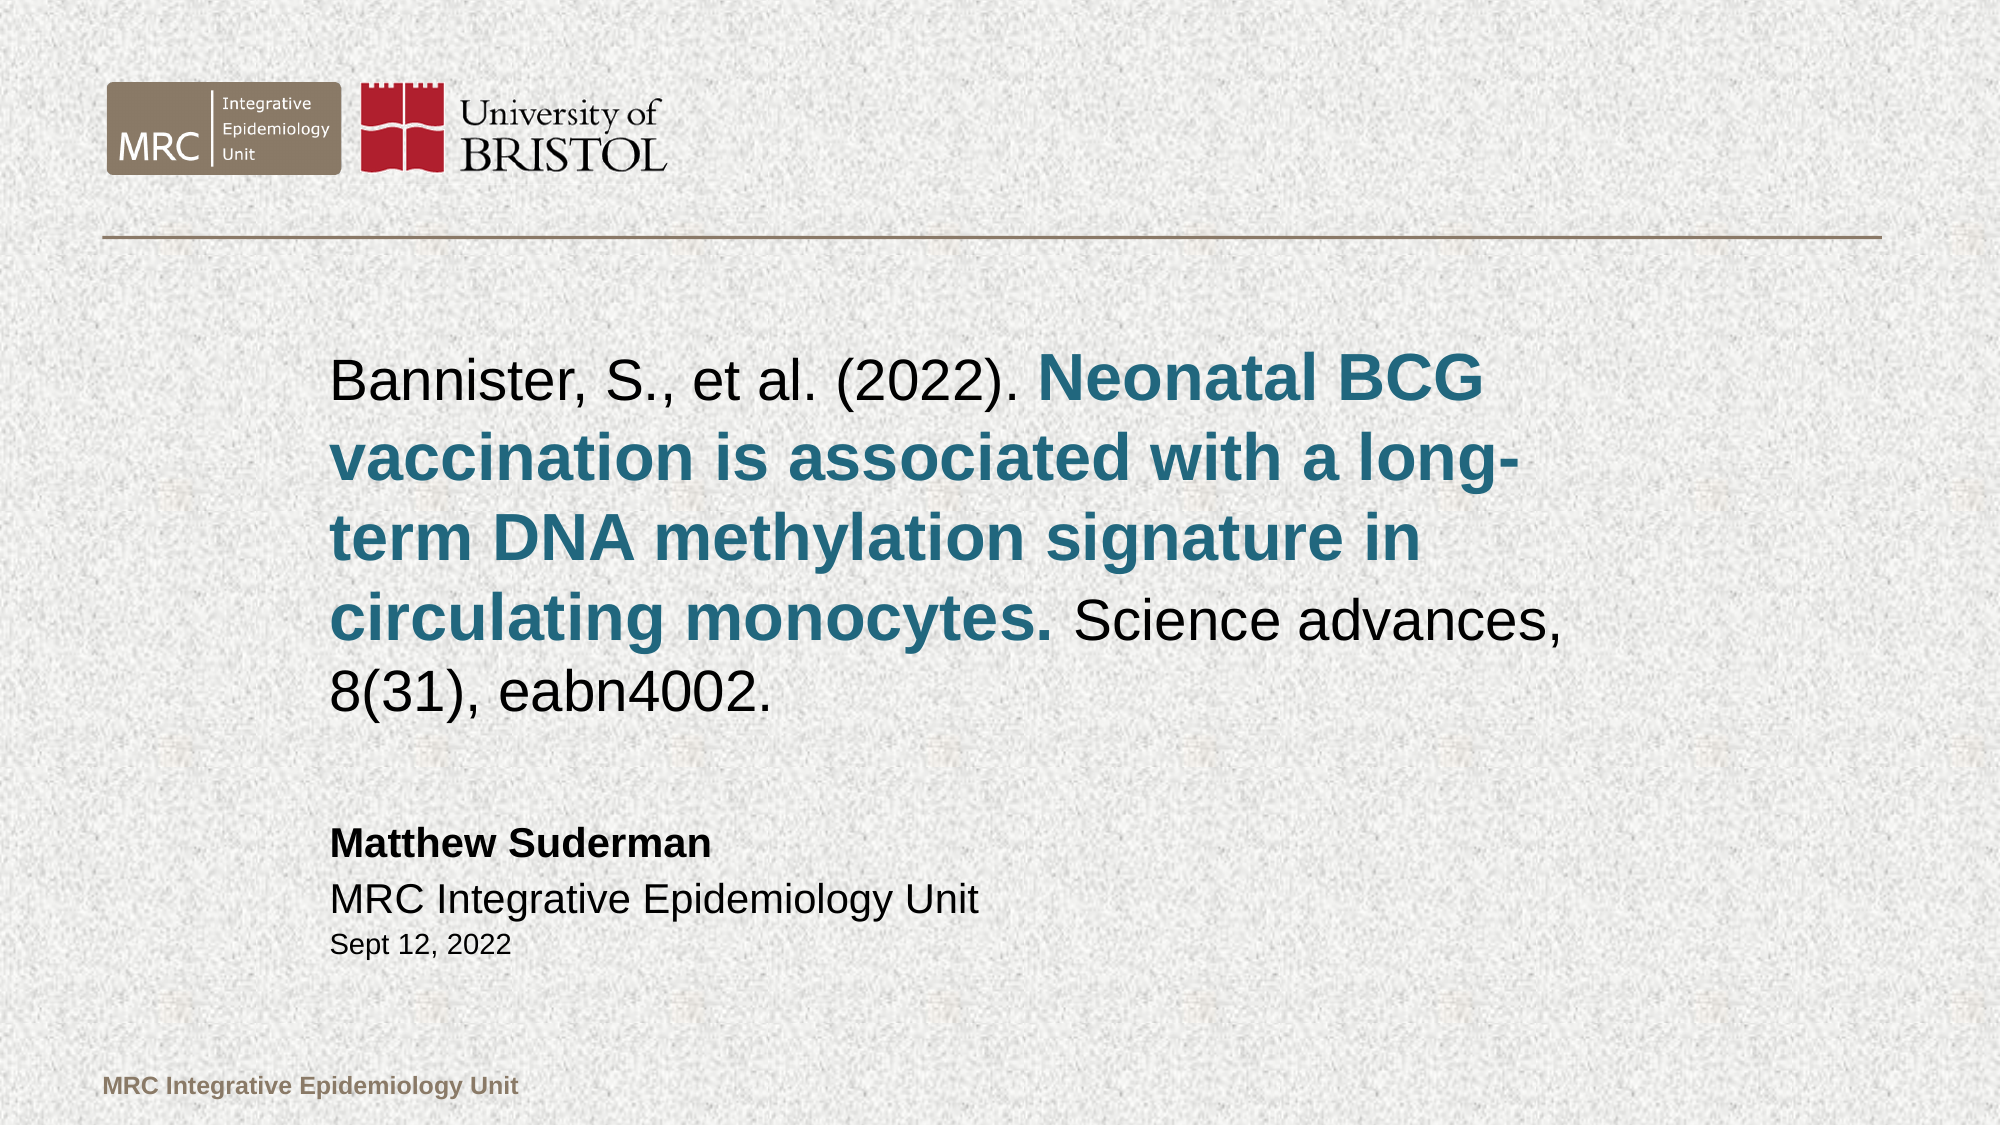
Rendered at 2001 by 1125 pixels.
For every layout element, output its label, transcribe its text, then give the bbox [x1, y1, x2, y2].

picture [78, 54, 682, 203]
text_box Bannister, S., et al. (2022). Neonatal BCG vaccination is associated with a long-term DNA methylation signature in circulating monocytes. Science advances, 8(31), eabn4002. Matthew Suderman MRC Integrative Epidemiology Unit Sept 12, 2022 [314, 326, 1644, 967]
